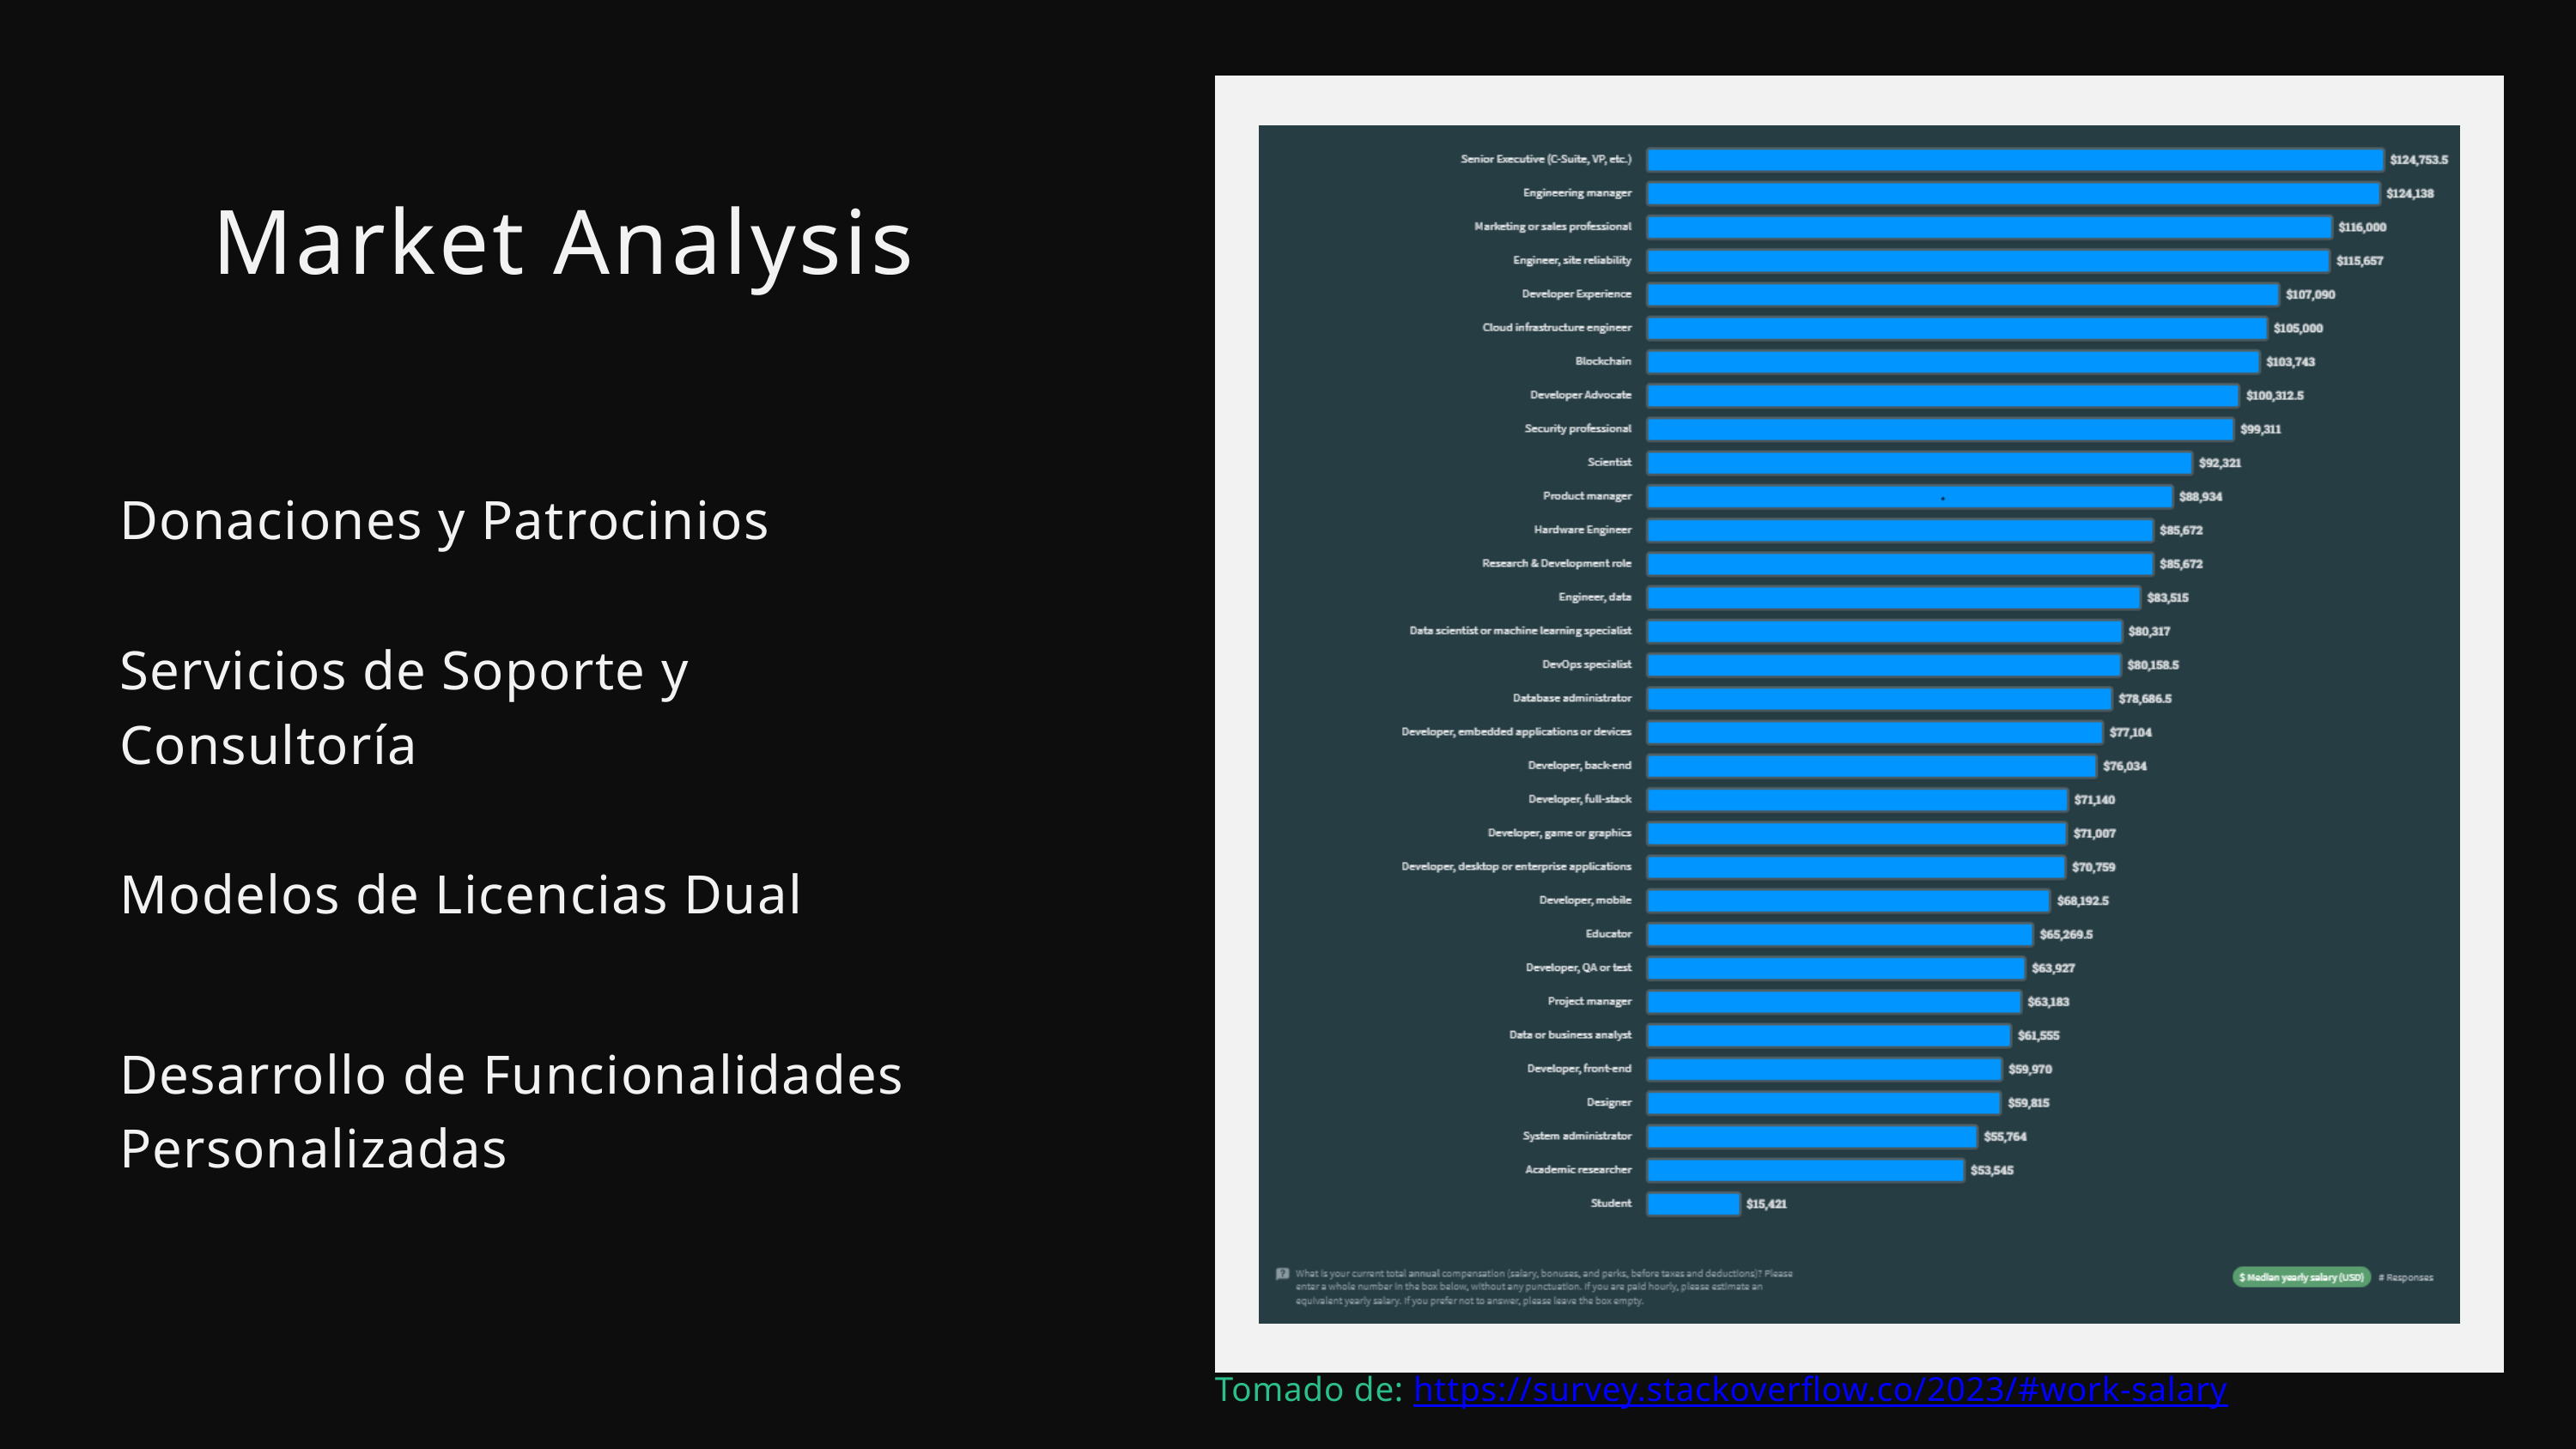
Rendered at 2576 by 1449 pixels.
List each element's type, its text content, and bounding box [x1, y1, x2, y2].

text_box Servicios de Soporte y Consultoría [119, 626, 848, 775]
text_box Donaciones y Patrocinios [119, 476, 848, 550]
text_box Market Analysis [212, 185, 1038, 293]
text_box Modelos de Licencias Dual [119, 850, 848, 925]
text_box Tomado de: https://survey.stackoverflow.co/2023/#work-salary [1214, 1380, 2291, 1414]
text_box Desarrollo de Funcionalidades Personalizadas [119, 1030, 1038, 1179]
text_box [1214, 76, 2505, 1373]
